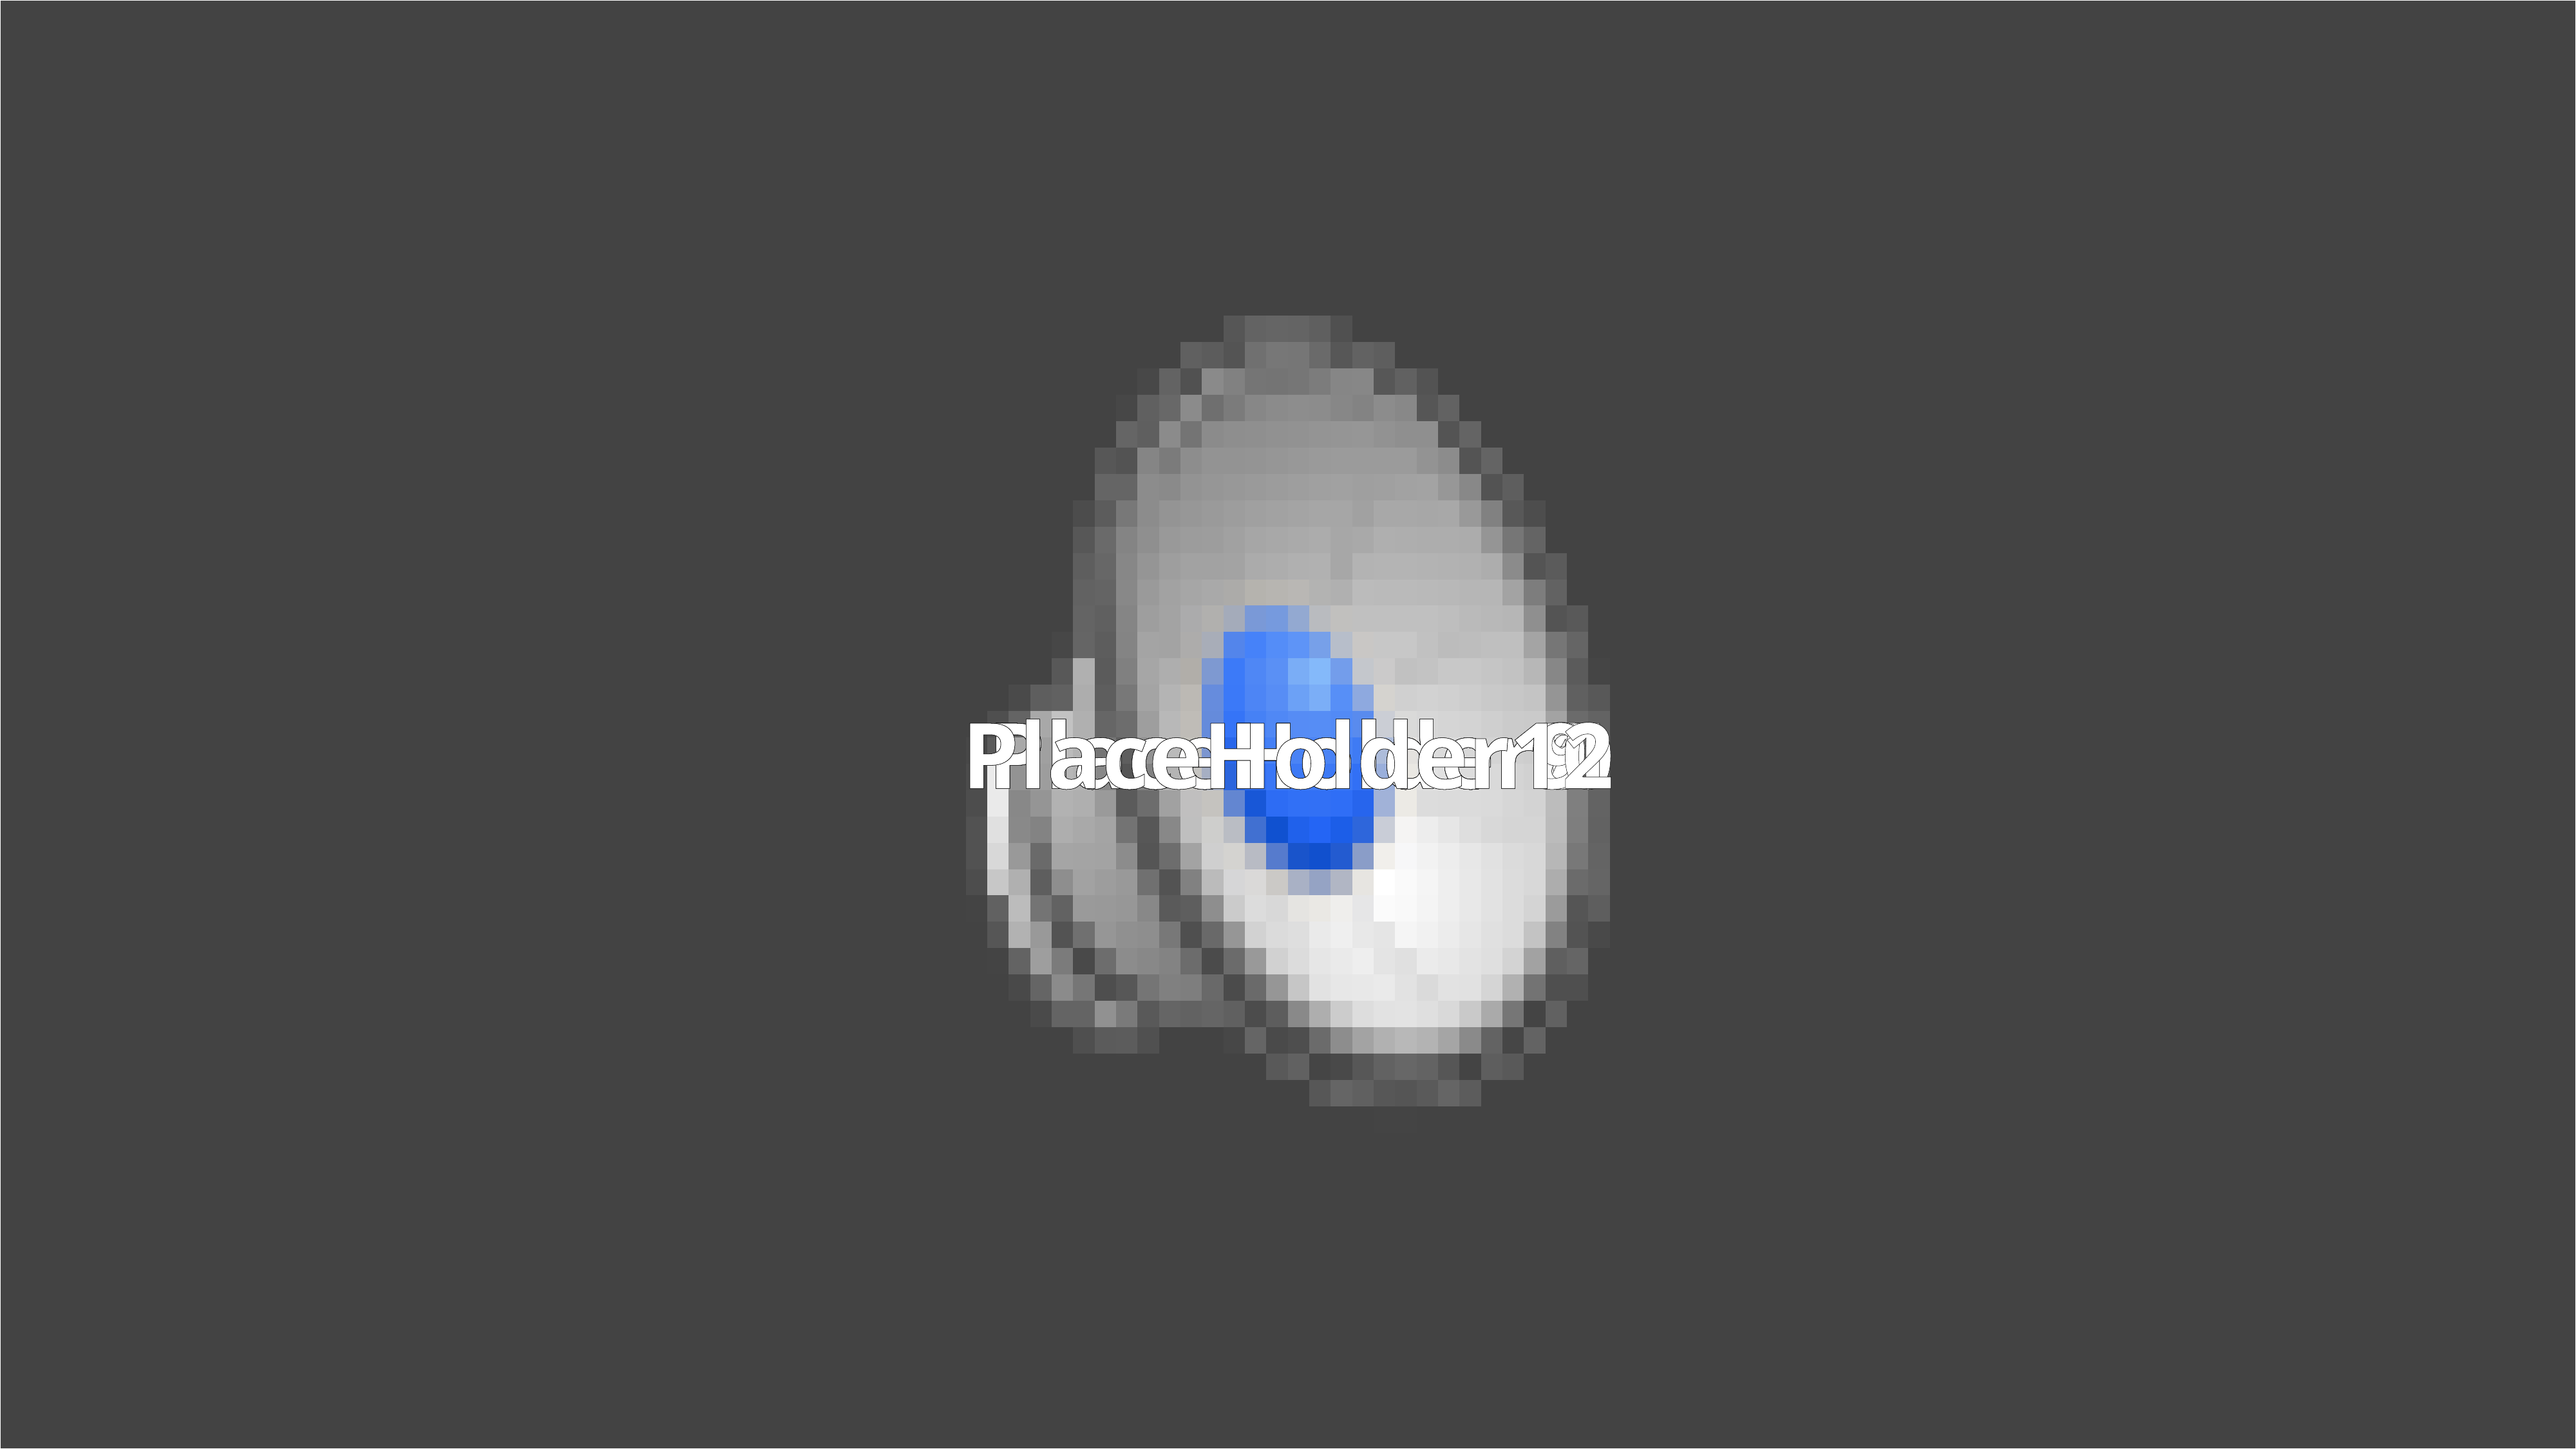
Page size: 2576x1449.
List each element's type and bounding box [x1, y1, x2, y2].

text_box [0, 0, 2576, 1449]
